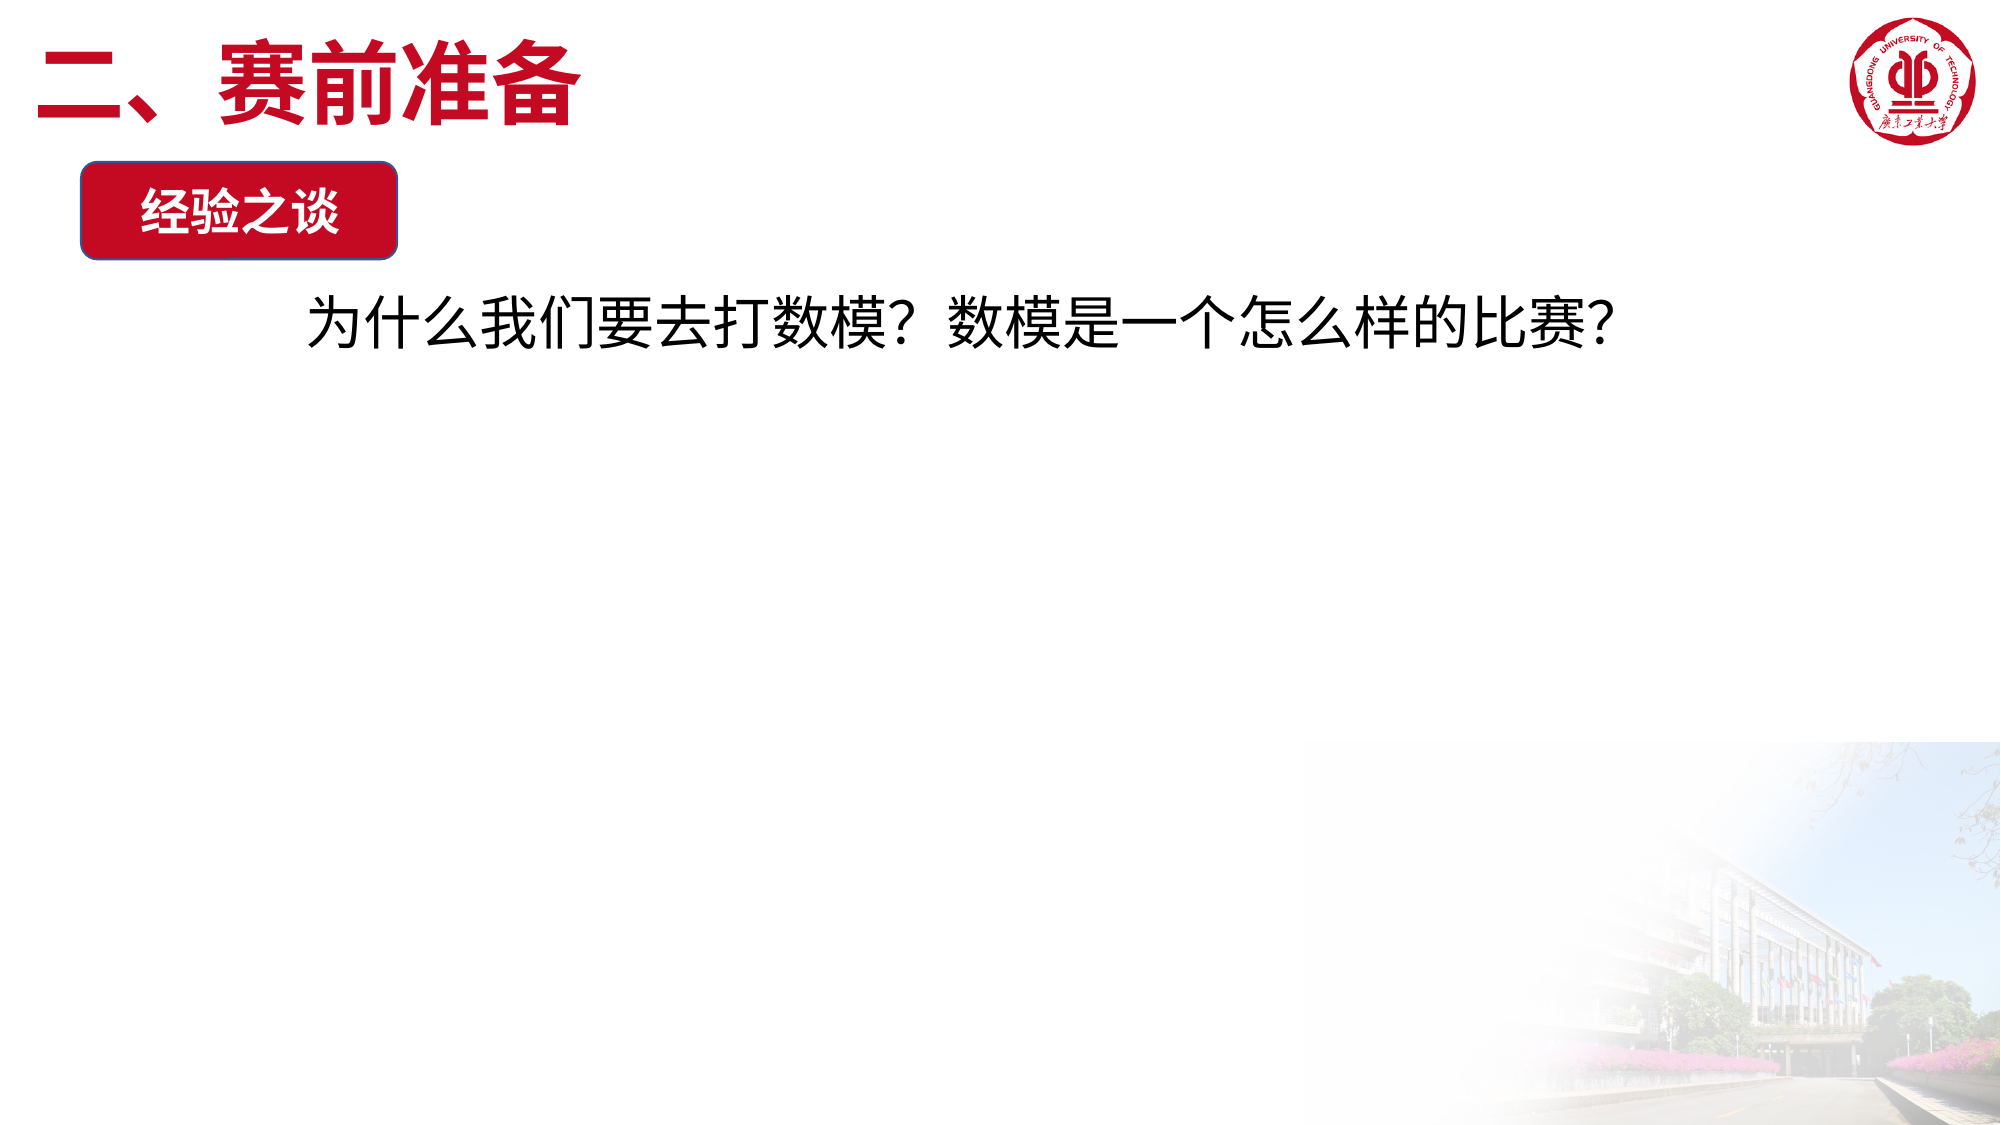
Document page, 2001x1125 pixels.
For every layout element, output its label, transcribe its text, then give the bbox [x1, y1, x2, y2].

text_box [80, 161, 398, 260]
text_box 二、赛前准备 [13, 31, 604, 143]
text_box 为什么我们要去打数模？数模是一个怎么样的比赛？ [290, 278, 1664, 364]
picture [1302, 741, 2000, 1125]
picture [1826, 0, 2000, 155]
